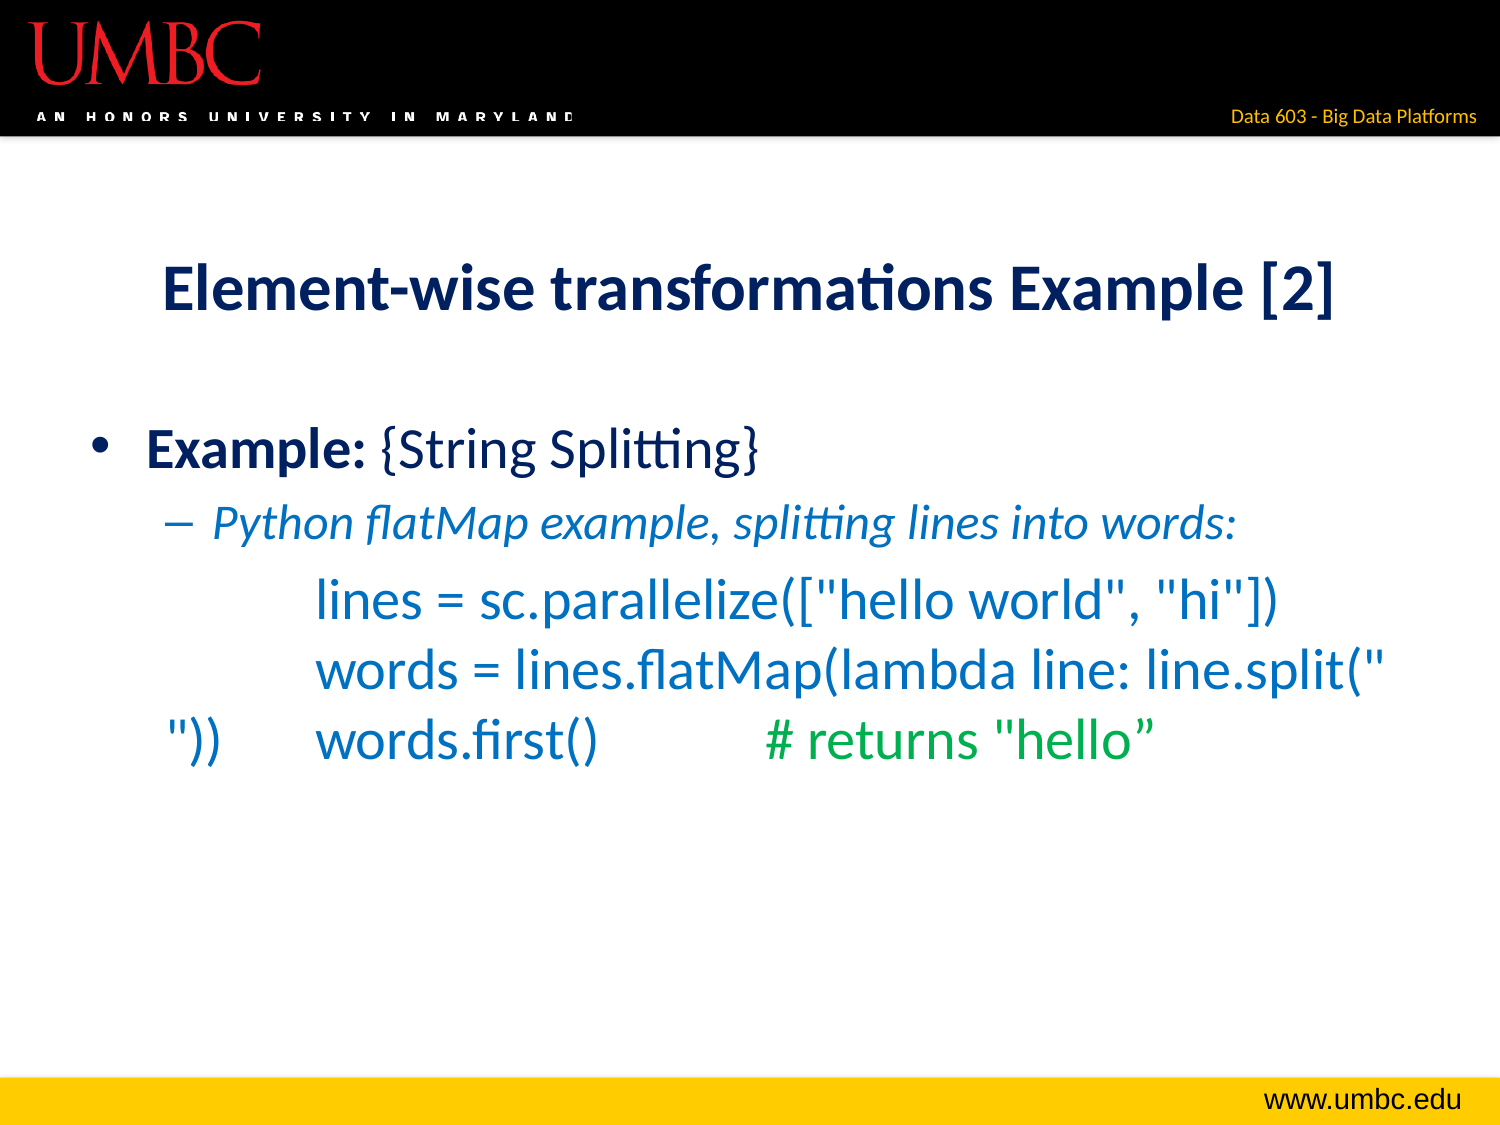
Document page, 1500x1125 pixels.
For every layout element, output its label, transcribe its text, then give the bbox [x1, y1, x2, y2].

title Element-wise transformations Example [2] [75, 190, 1425, 378]
list Example: {String Splitting} Python flatMap example, splitting lines into words: lines = sc.parallelize(["hello world", "hi"]) words = lines.flatMap(lambda line: line.split(" ")) words.first() # returns "hello” [75, 402, 1425, 1005]
